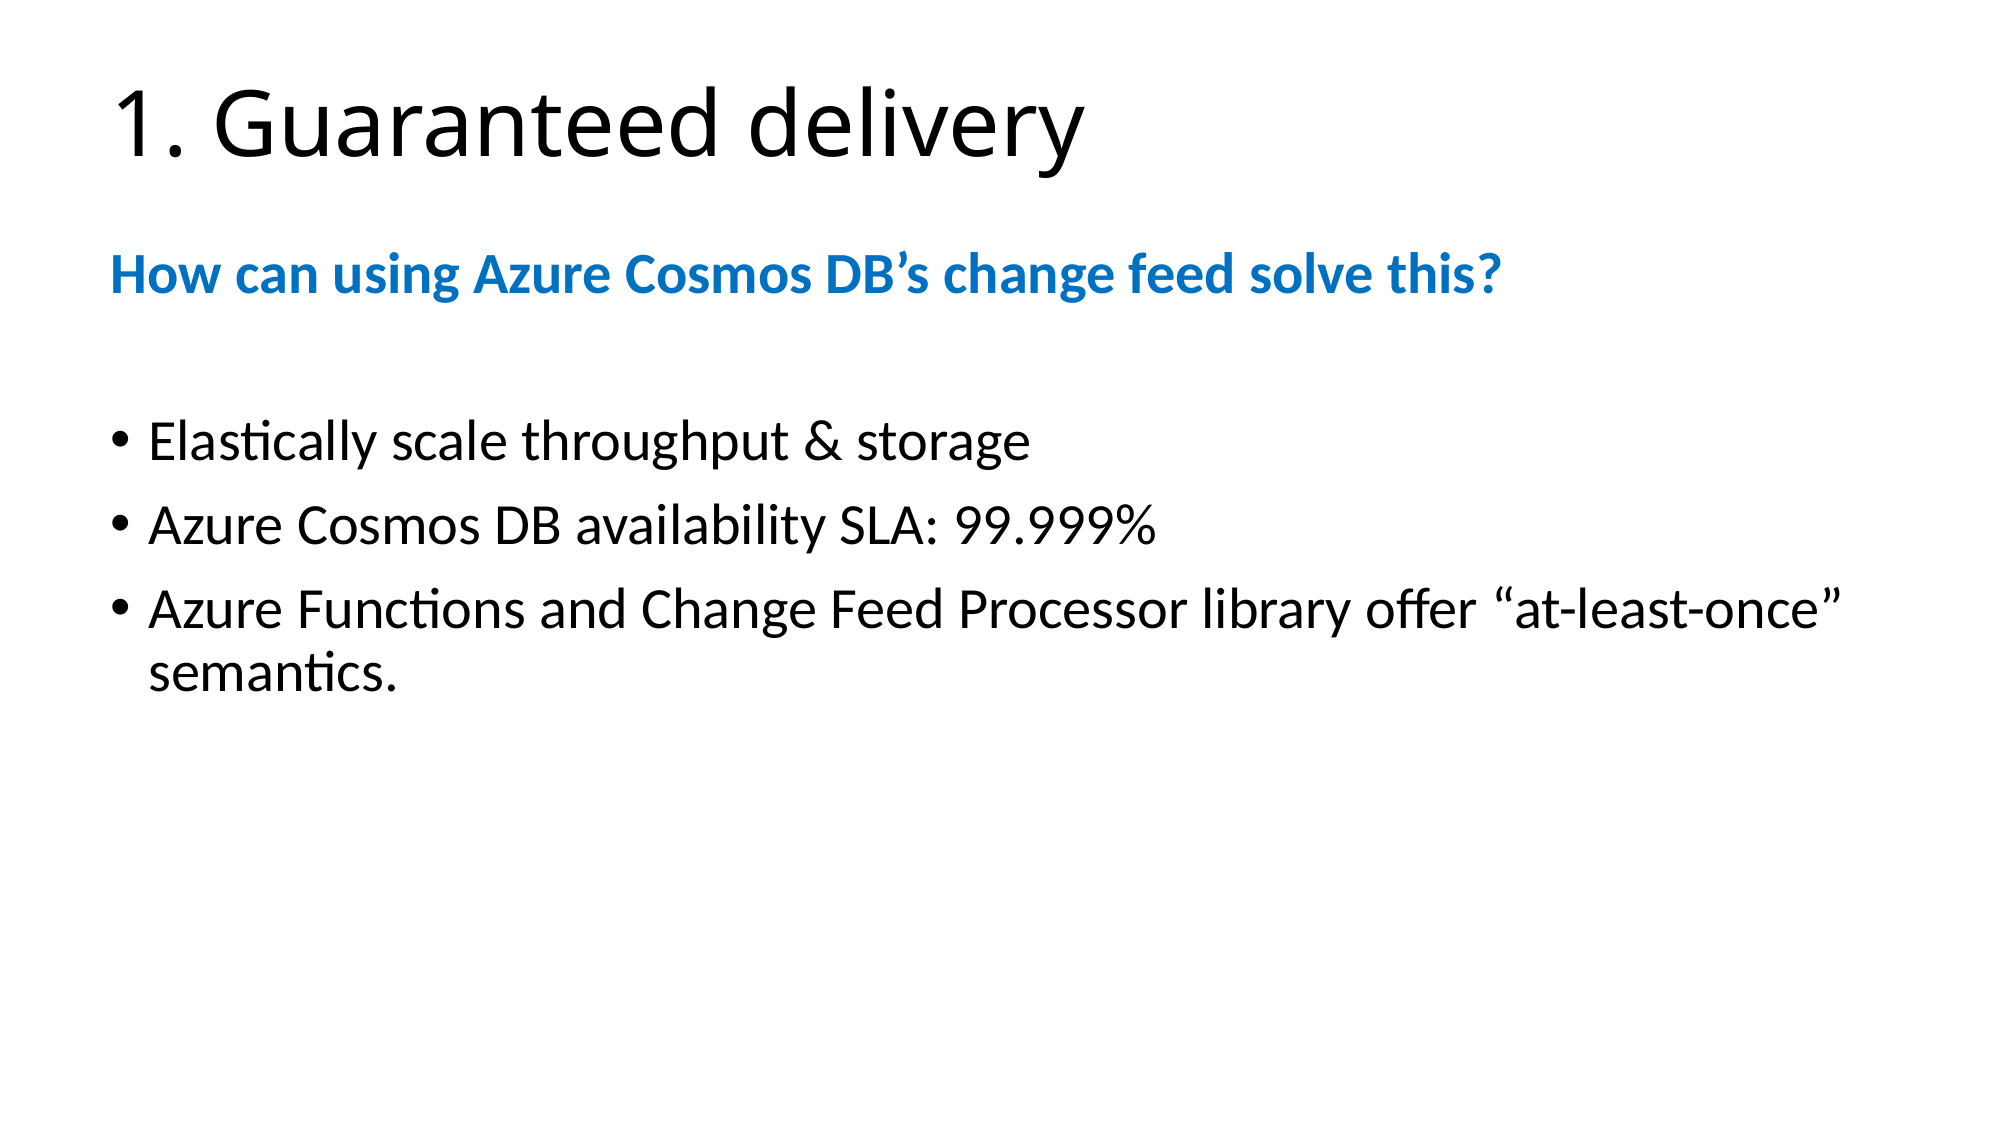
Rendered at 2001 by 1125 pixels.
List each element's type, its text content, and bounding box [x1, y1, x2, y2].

list How can using Azure Cosmos DB’s change feed solve this? Elastically scale throughput & storage Azure Cosmos DB availability SLA: 99.999% Azure Functions and Change Feed Processor library offer “at-least-once” semantics. [95, 235, 1904, 801]
title 1. Guaranteed delivery [95, 17, 1821, 235]
